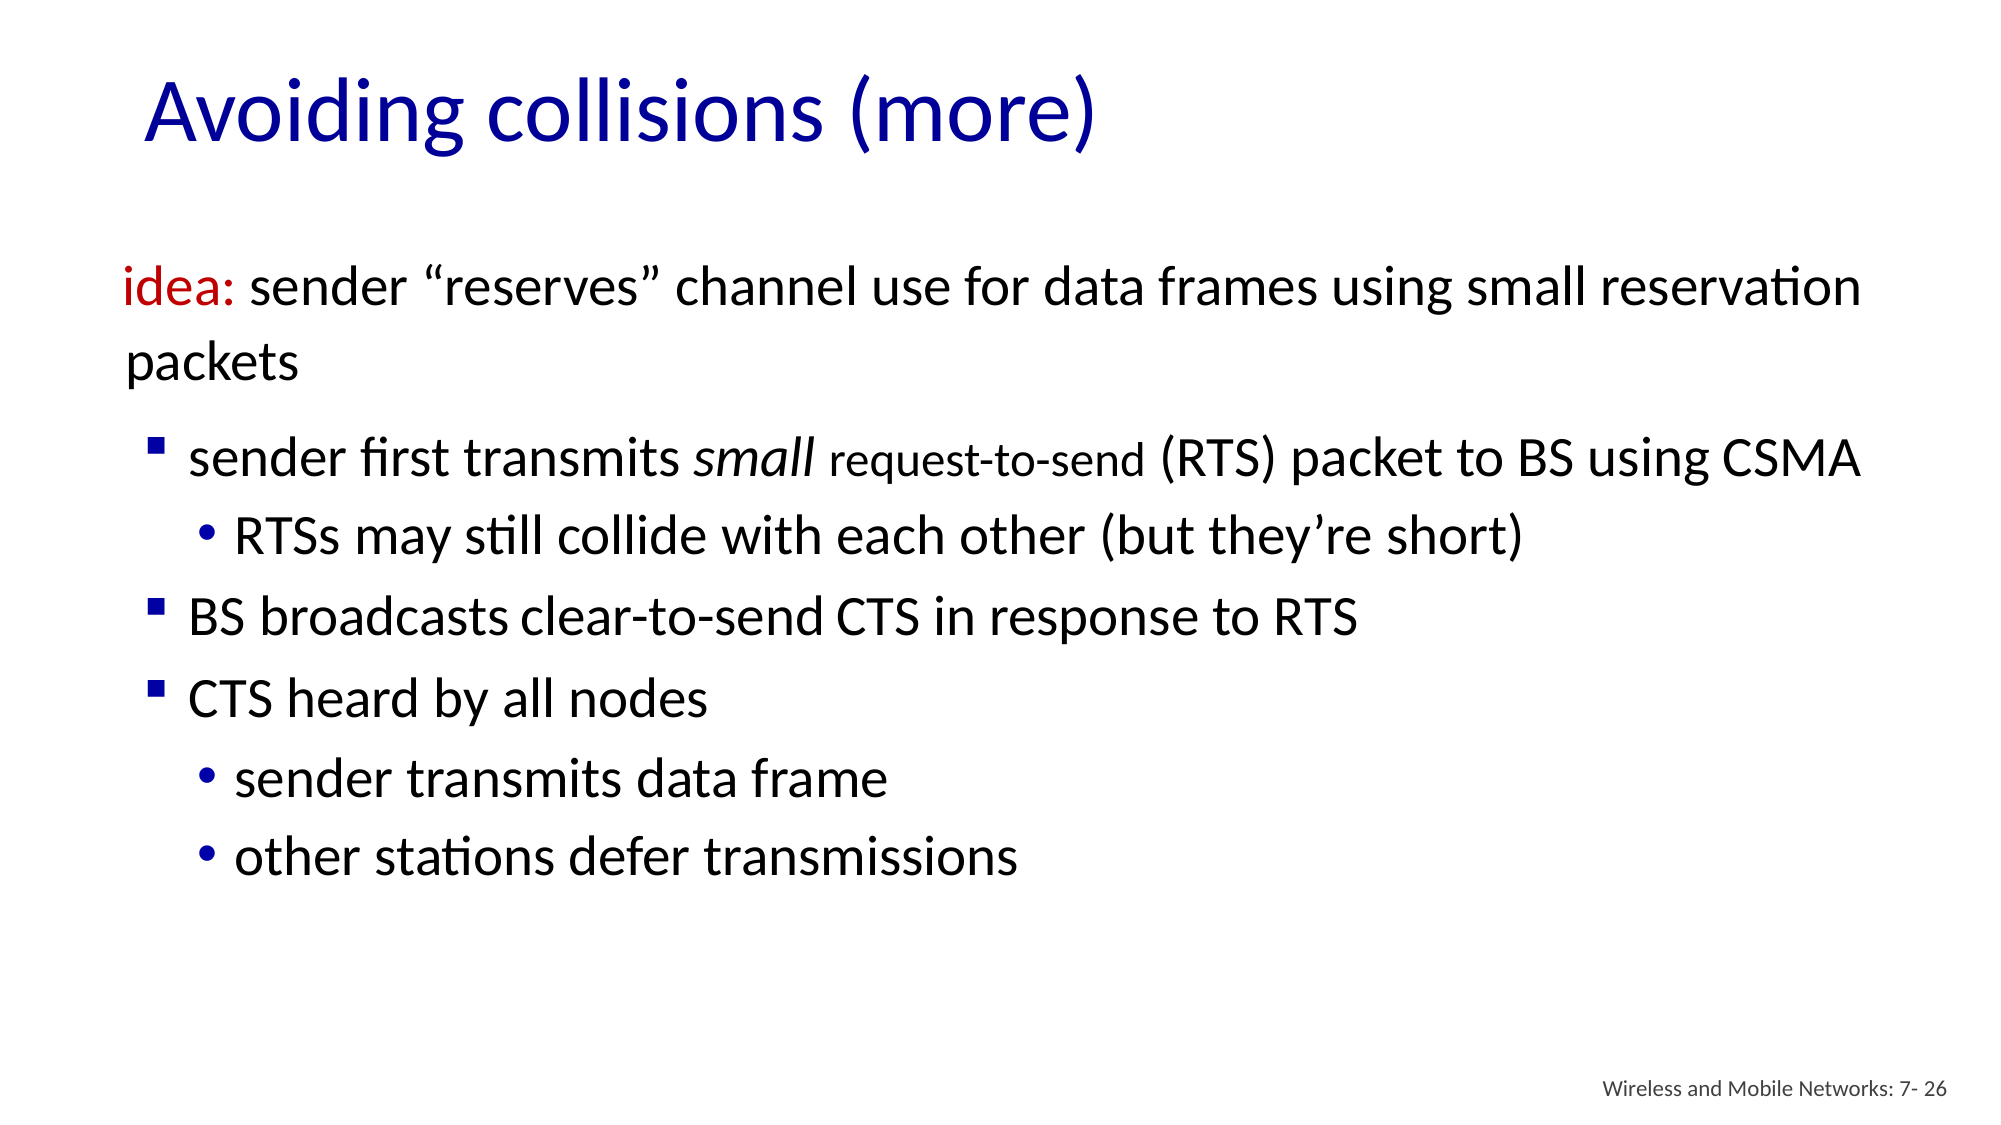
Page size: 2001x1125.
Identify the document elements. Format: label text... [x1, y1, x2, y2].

slide_number Wireless and Mobile Networks: 7- [1512, 1056, 1963, 1117]
text_box idea: sender “reserves” channel use for data frames using small reservation packets sender first transmits small request-to-send (RTS) packet to BS using CSMA RTSs may still collide with each other (but they’re short) BS broadcasts clear-to-send CTS in response to RTS CTS heard by all nodes sender transmits data frame other stations defer transmissions [108, 233, 1898, 925]
title Avoiding collisions (more) [129, 38, 1855, 186]
